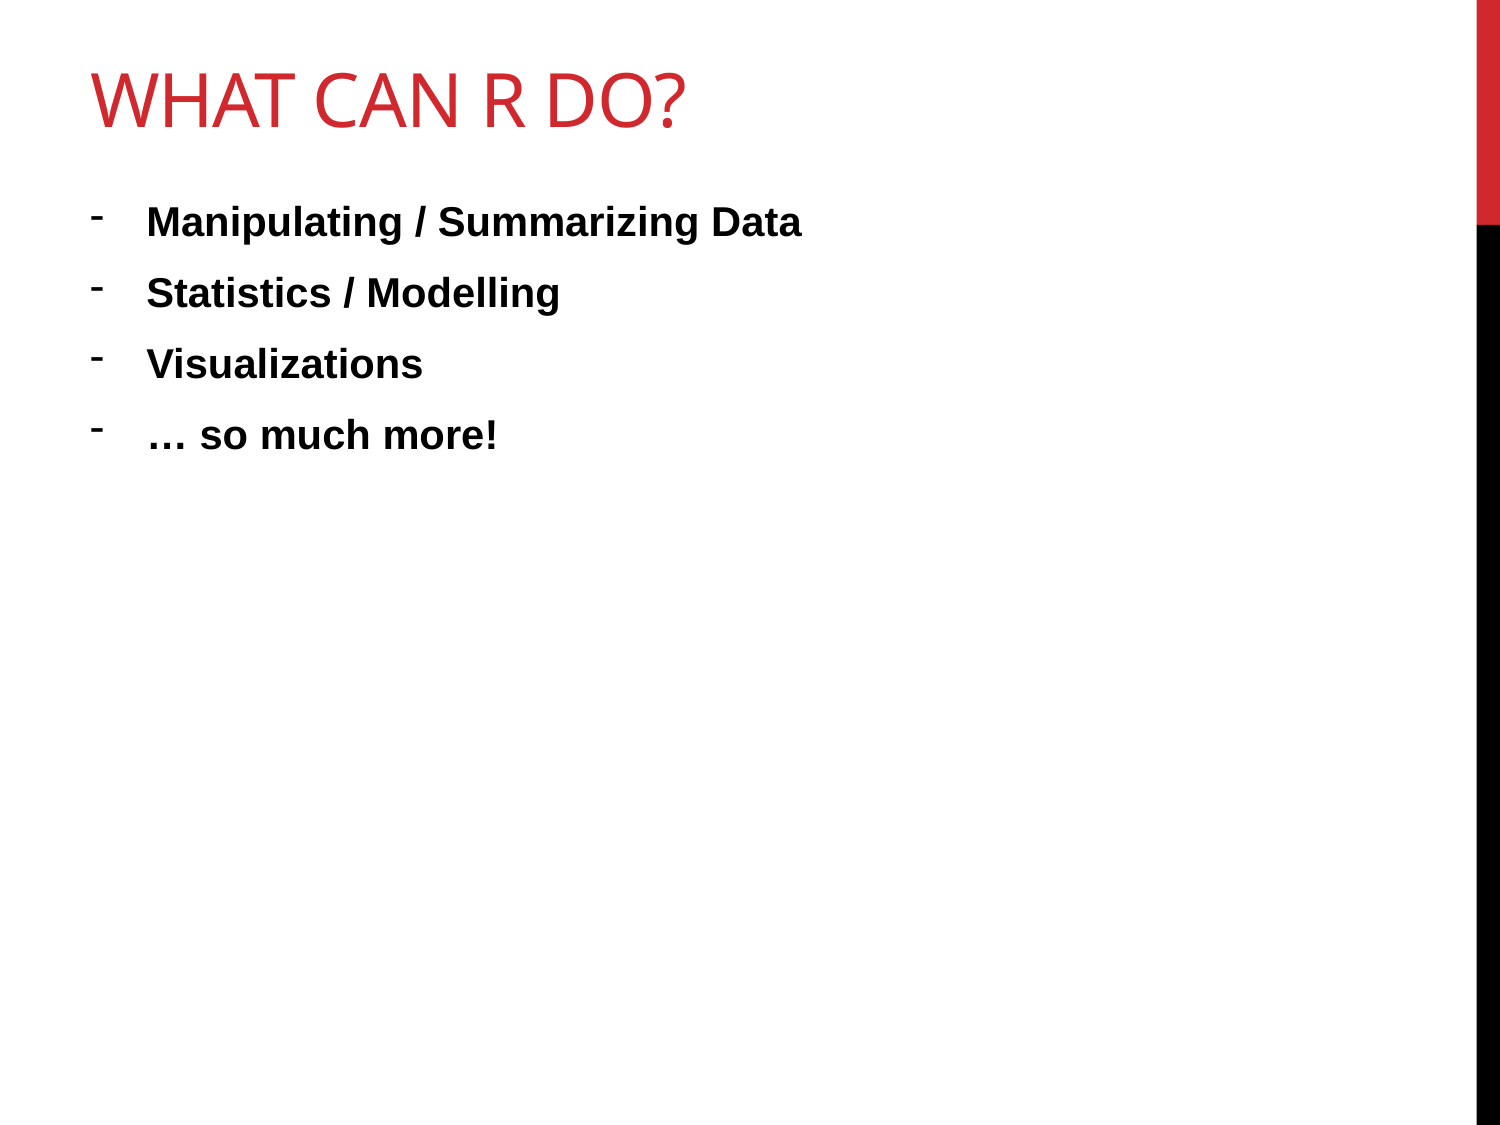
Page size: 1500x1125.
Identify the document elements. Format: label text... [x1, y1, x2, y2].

list Manipulating / Summarizing Data Statistics / Modelling Visualizations … so much more! [75, 187, 1325, 1005]
title What Can R do? [75, 25, 1025, 150]
